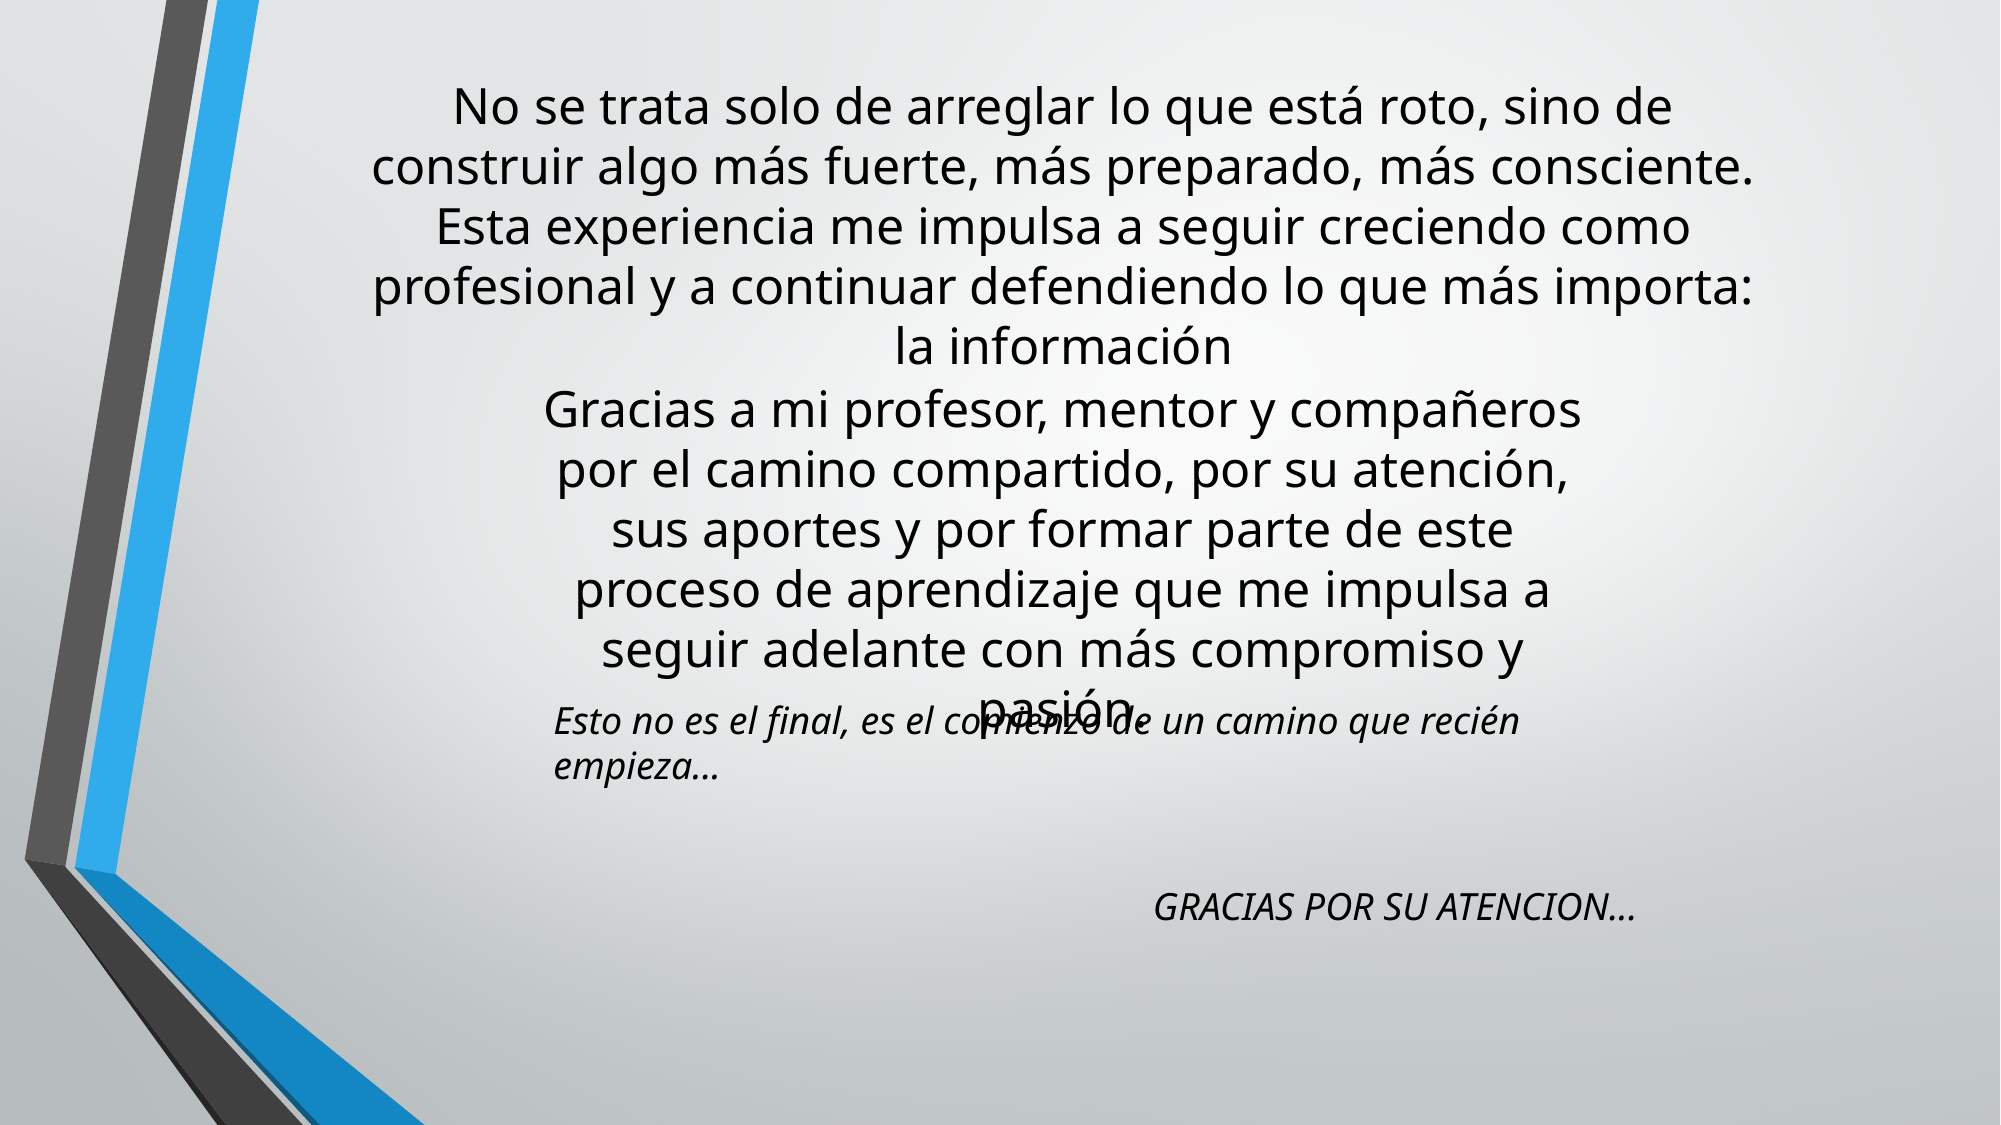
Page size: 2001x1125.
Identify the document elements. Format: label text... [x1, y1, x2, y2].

text_box Gracias a mi profesor, mentor y compañeros por el camino compartido, por su atención, sus aportes y por formar parte de este proceso de aprendizaje que me impulsa a seguir adelante con más compromiso y pasión. [499, 370, 1628, 746]
text_box GRACIAS POR SU ATENCION... [1137, 875, 1864, 936]
text_box Esto no es el final, es el comienzo de un camino que recién empieza... [538, 689, 1700, 795]
text_box No se trata solo de arreglar lo que está roto, sino de construir algo más fuerte, más preparado, más consciente. Esta experiencia me impulsa a seguir creciendo como profesional y a continuar defendiendo lo que más importa: la información [342, 66, 1785, 427]
